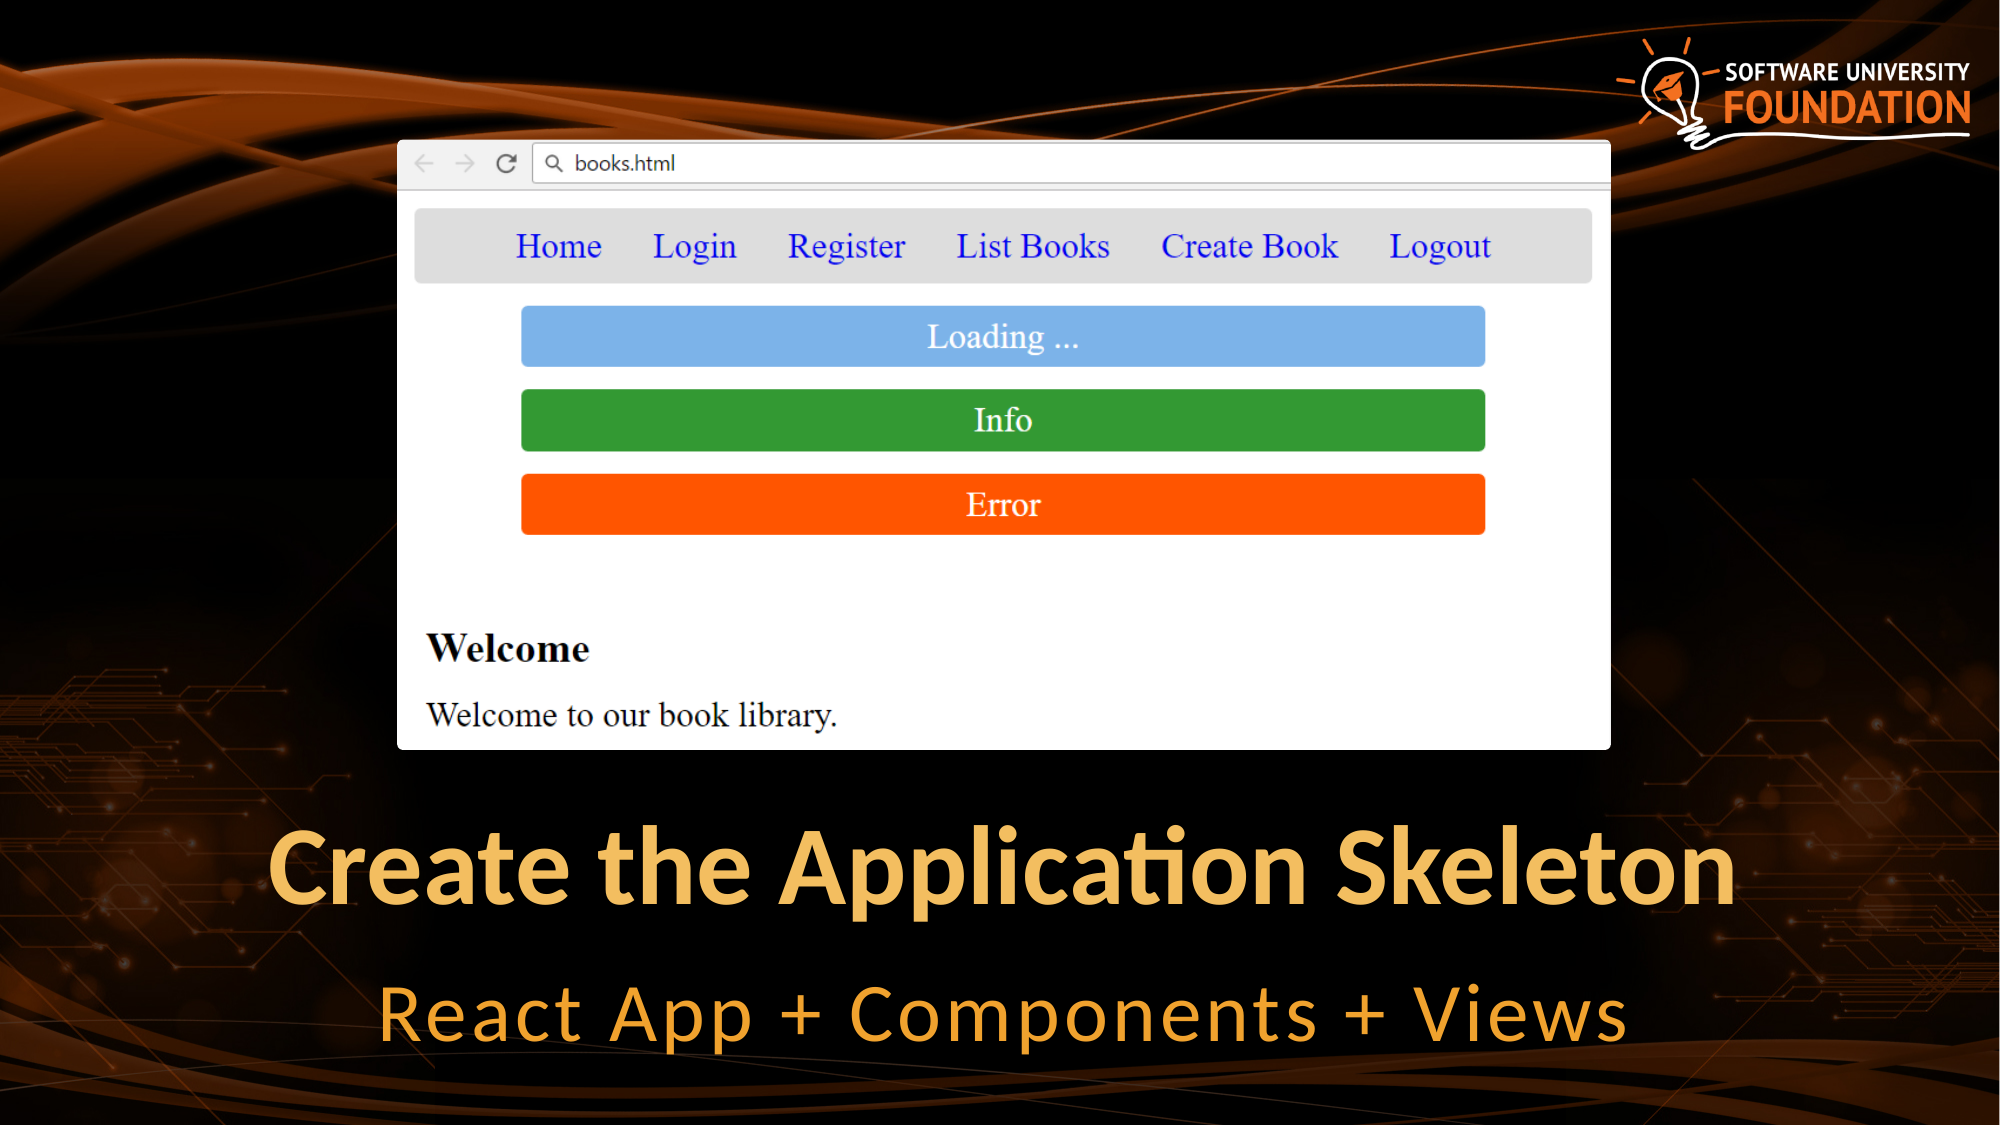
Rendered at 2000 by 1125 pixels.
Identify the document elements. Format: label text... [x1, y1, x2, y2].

list React App + Components + Views [197, 947, 1811, 1066]
title Create the Application Skeleton [197, 800, 1811, 935]
picture [0, 0, 2000, 1125]
